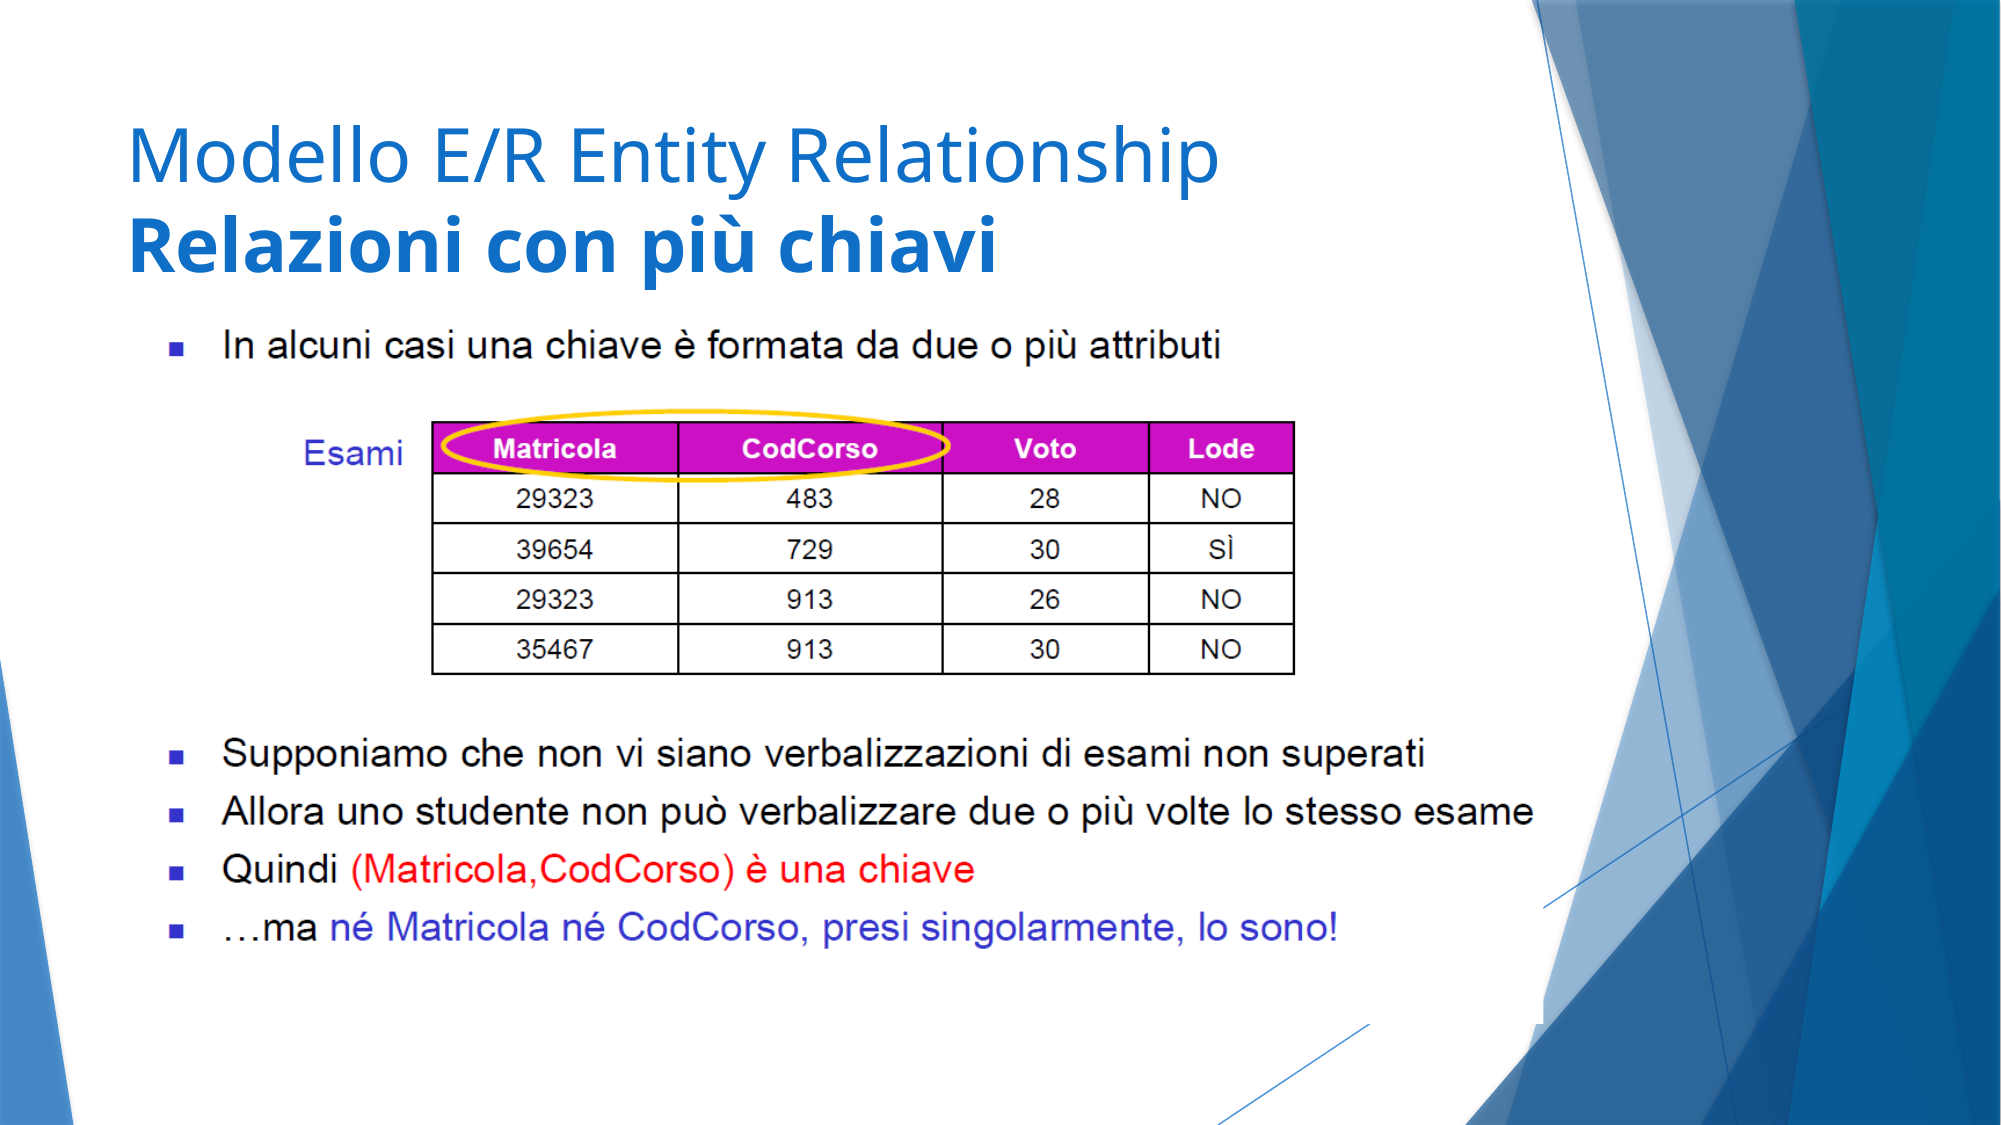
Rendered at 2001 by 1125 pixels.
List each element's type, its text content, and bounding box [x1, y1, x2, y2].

picture [147, 310, 1544, 1025]
title Modello E/R Entity Relationship Relazioni con più chiavi [111, 99, 1522, 317]
